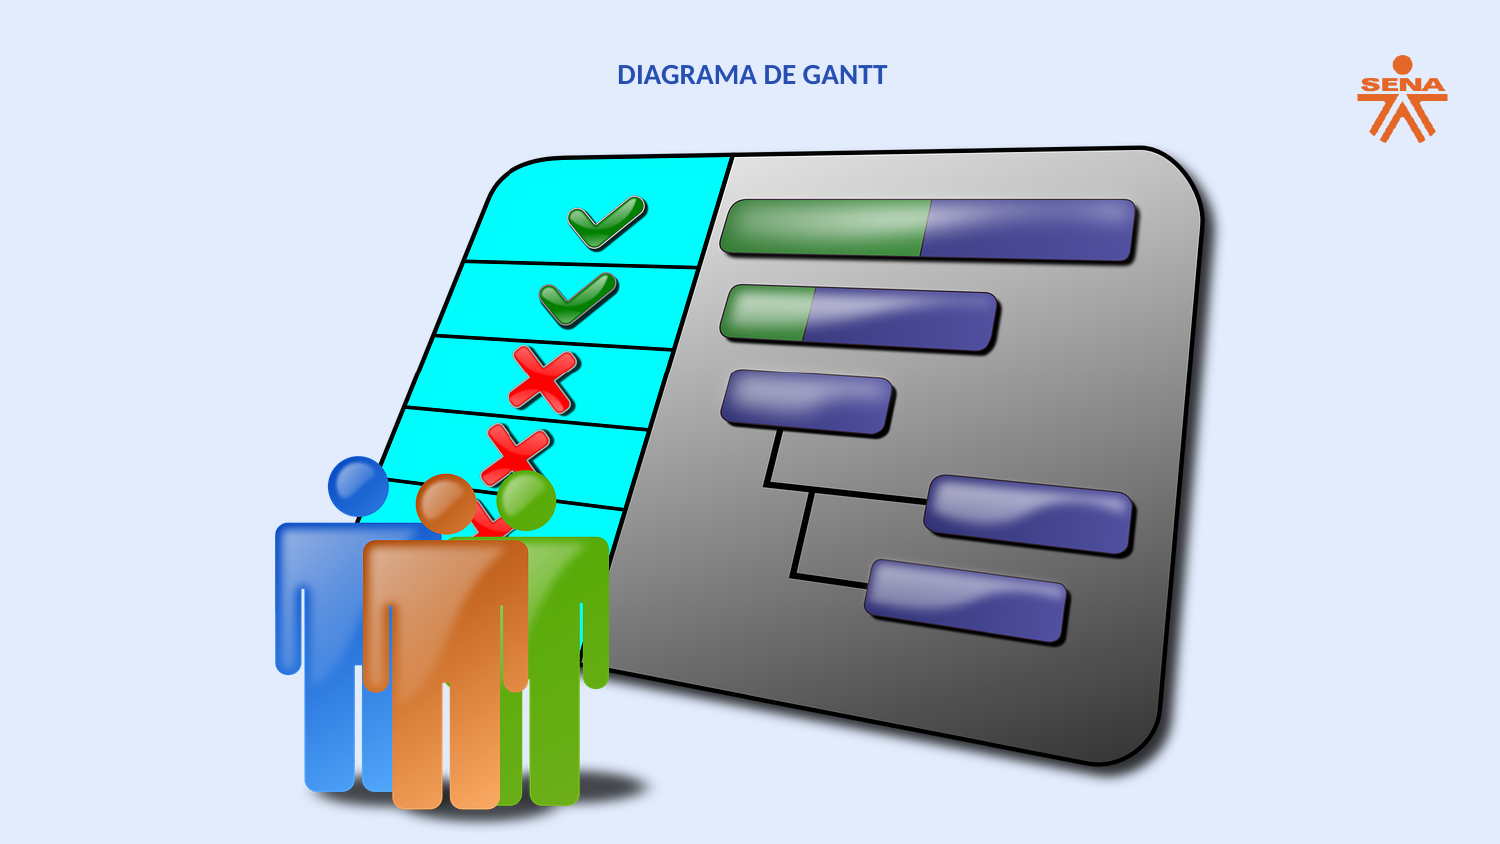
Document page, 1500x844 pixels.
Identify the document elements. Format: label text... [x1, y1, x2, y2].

text_box DIAGRAMA DE GANTT [29, 48, 1476, 99]
text_box [22, 116, 1476, 168]
picture [0, 0, 1500, 844]
